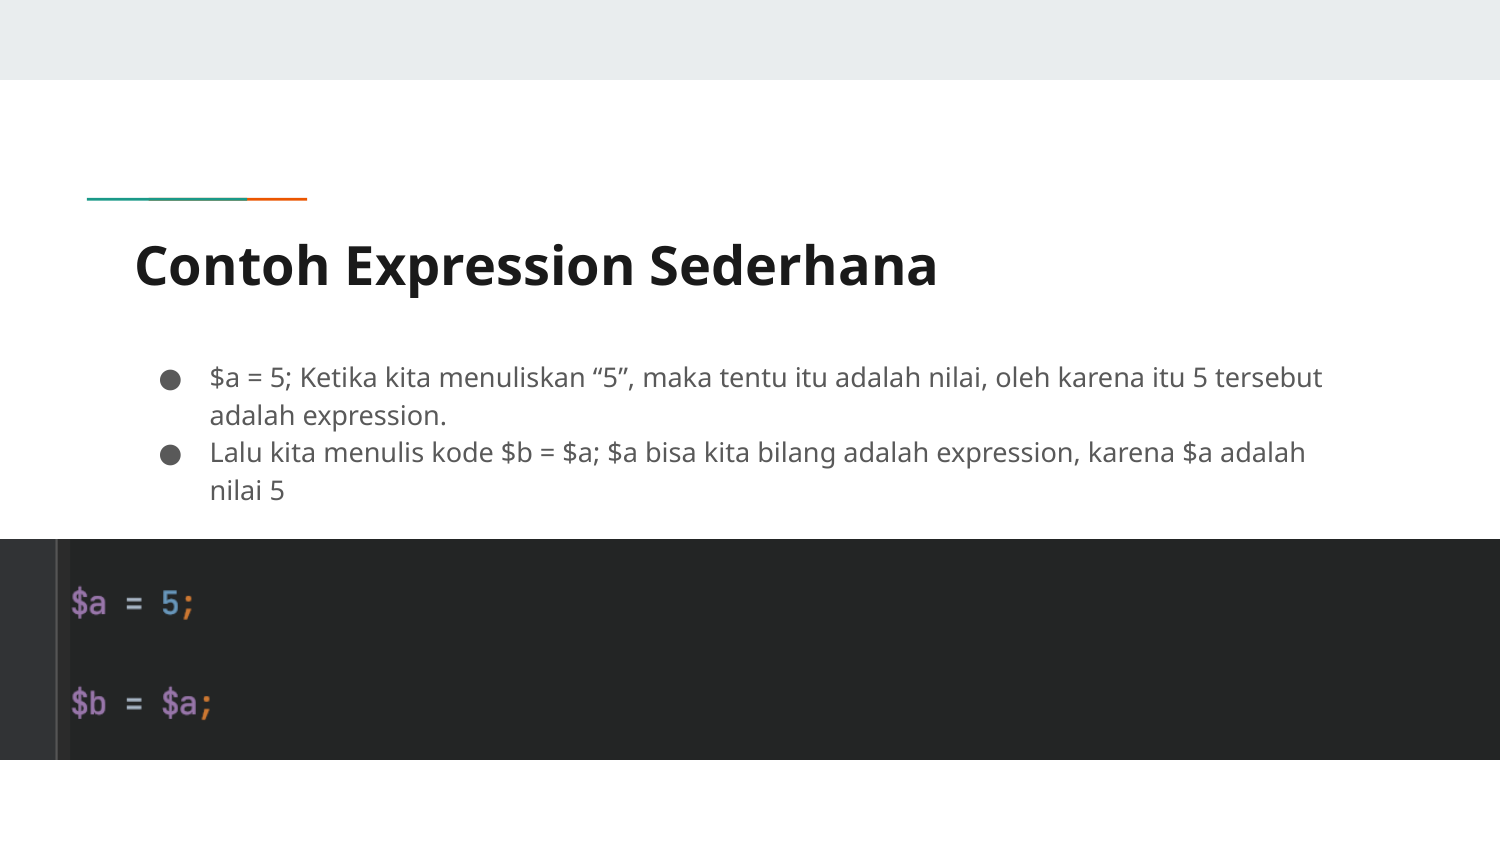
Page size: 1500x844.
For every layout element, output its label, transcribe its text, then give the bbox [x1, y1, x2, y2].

title Contoh Expression Sederhana [119, 216, 1381, 305]
list $a = 5; Ketika kita menuliskan “5”, maka tentu itu adalah nilai, oleh karena itu 5 tersebut adalah expression. Lalu kita menulis kode $b = $a; $a bisa kita bilang adalah expression, karena $a adalah nilai 5 [119, 341, 1381, 538]
picture [0, 539, 1500, 760]
